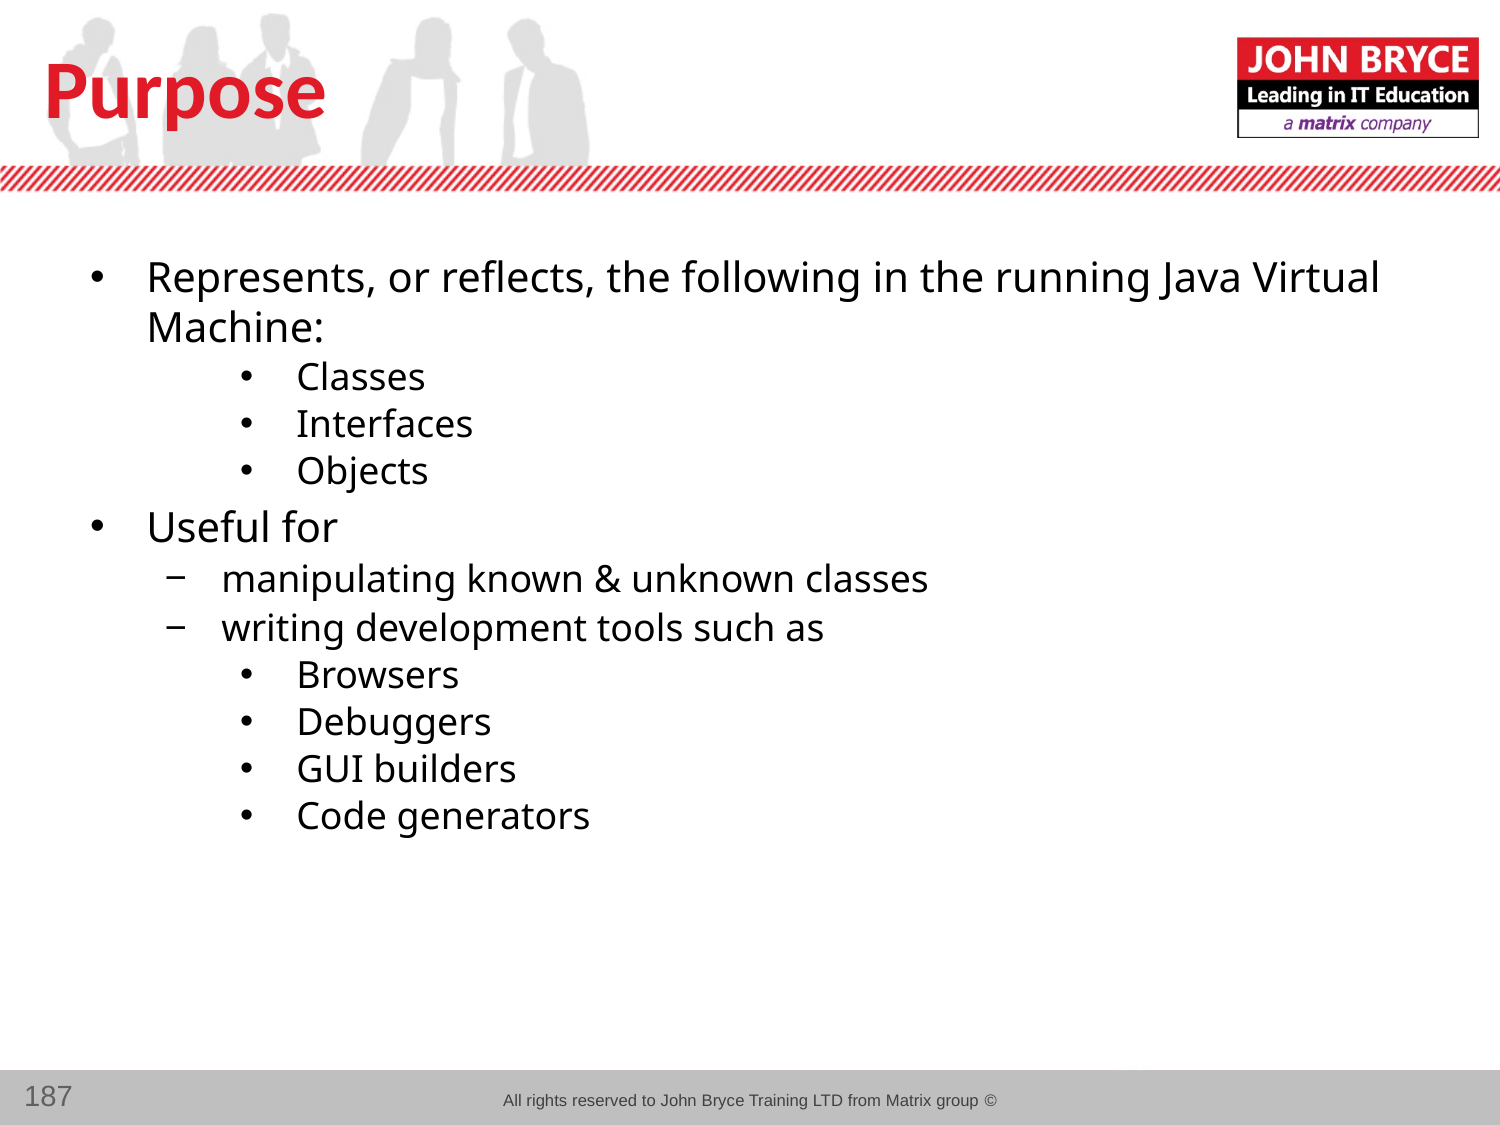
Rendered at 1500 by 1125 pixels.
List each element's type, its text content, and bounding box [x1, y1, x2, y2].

picture [0, 0, 1500, 1070]
list Represents, or reflects, the following in the running Java Virtual Machine: Classes Interfaces Objects Useful for manipulating known & unknown classes writing development tools such as Browsers Debuggers GUI builders Code generators [75, 243, 1425, 1047]
title Purpose [29, 21, 1235, 150]
